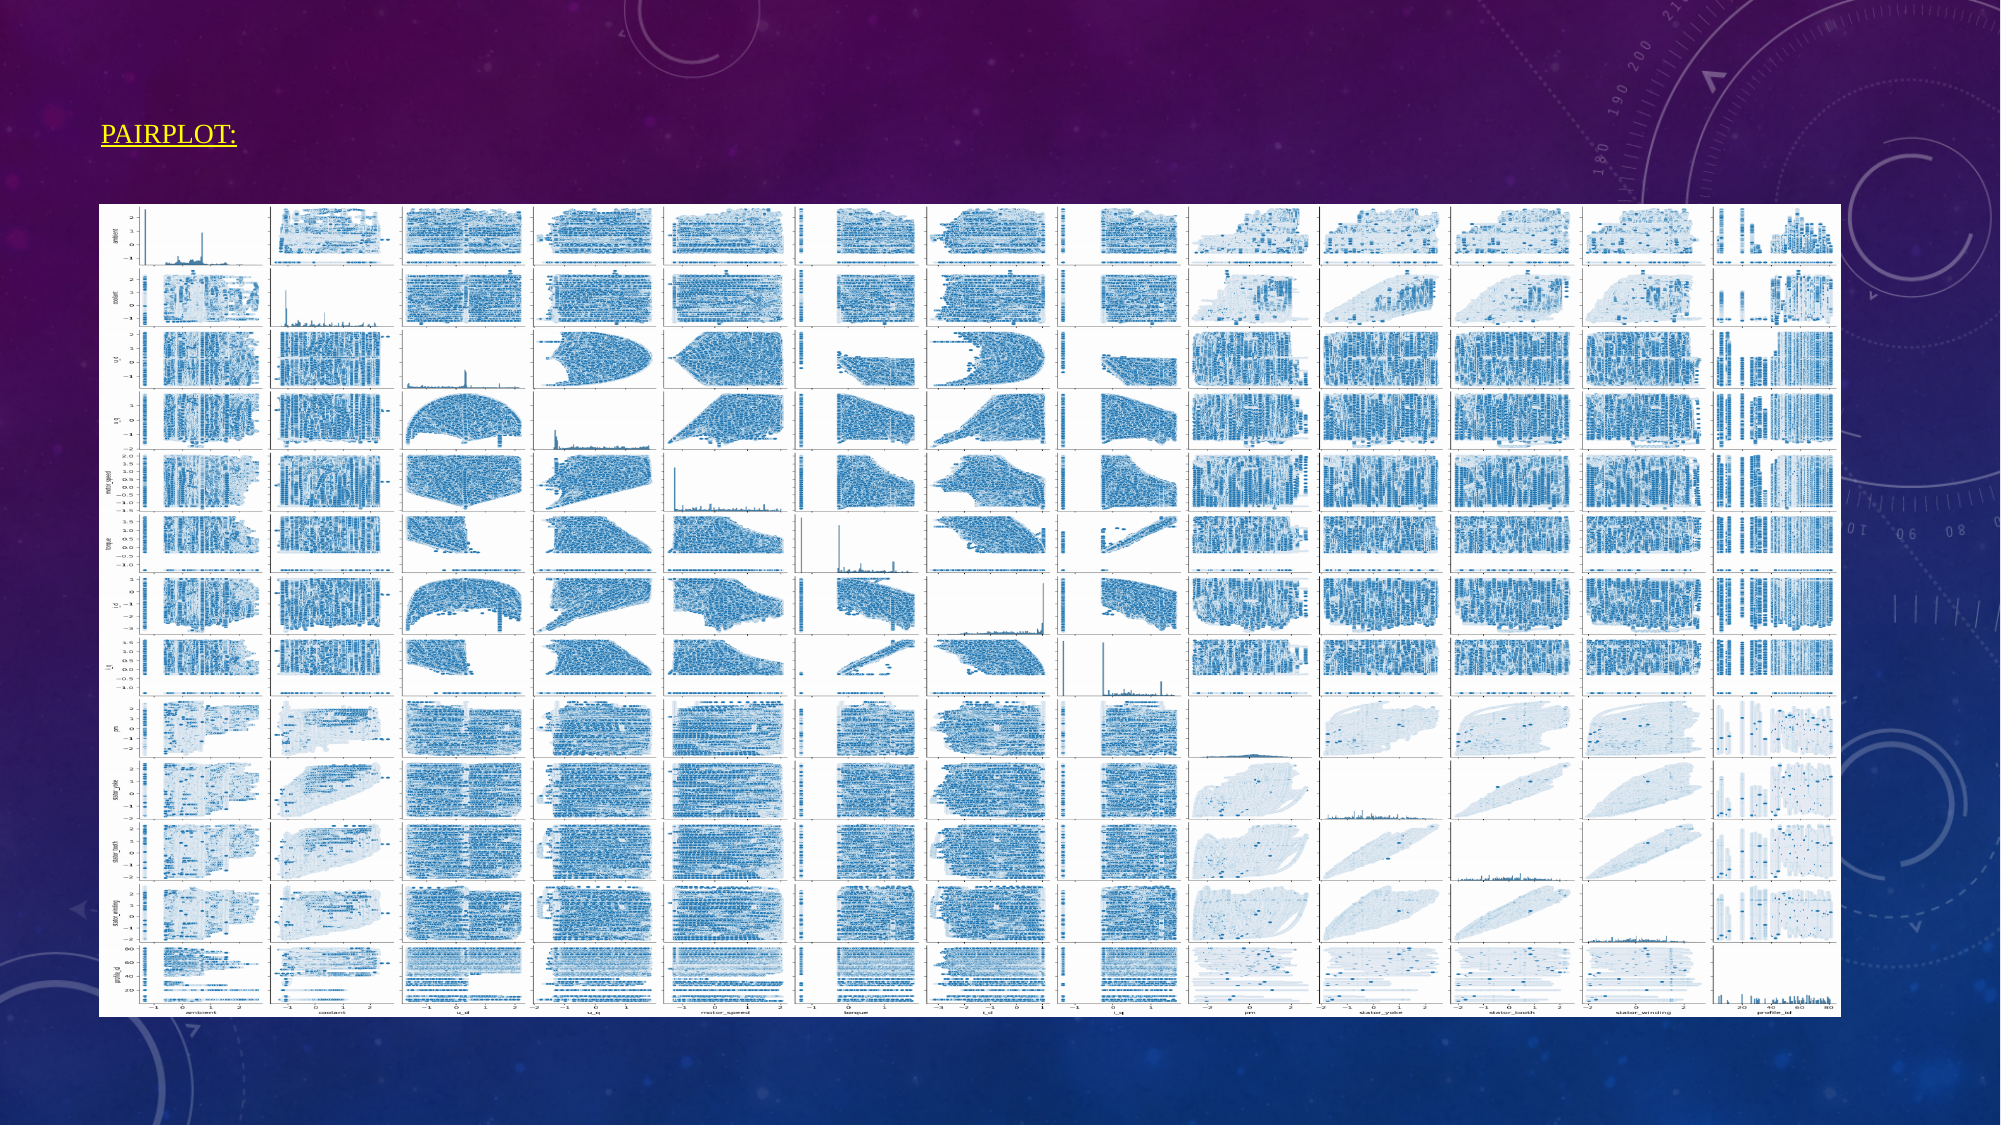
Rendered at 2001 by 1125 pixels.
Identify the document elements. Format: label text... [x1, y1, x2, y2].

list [98, 203, 1841, 1017]
title Pairplot: [85, 108, 1748, 157]
picture [0, 0, 2001, 1125]
